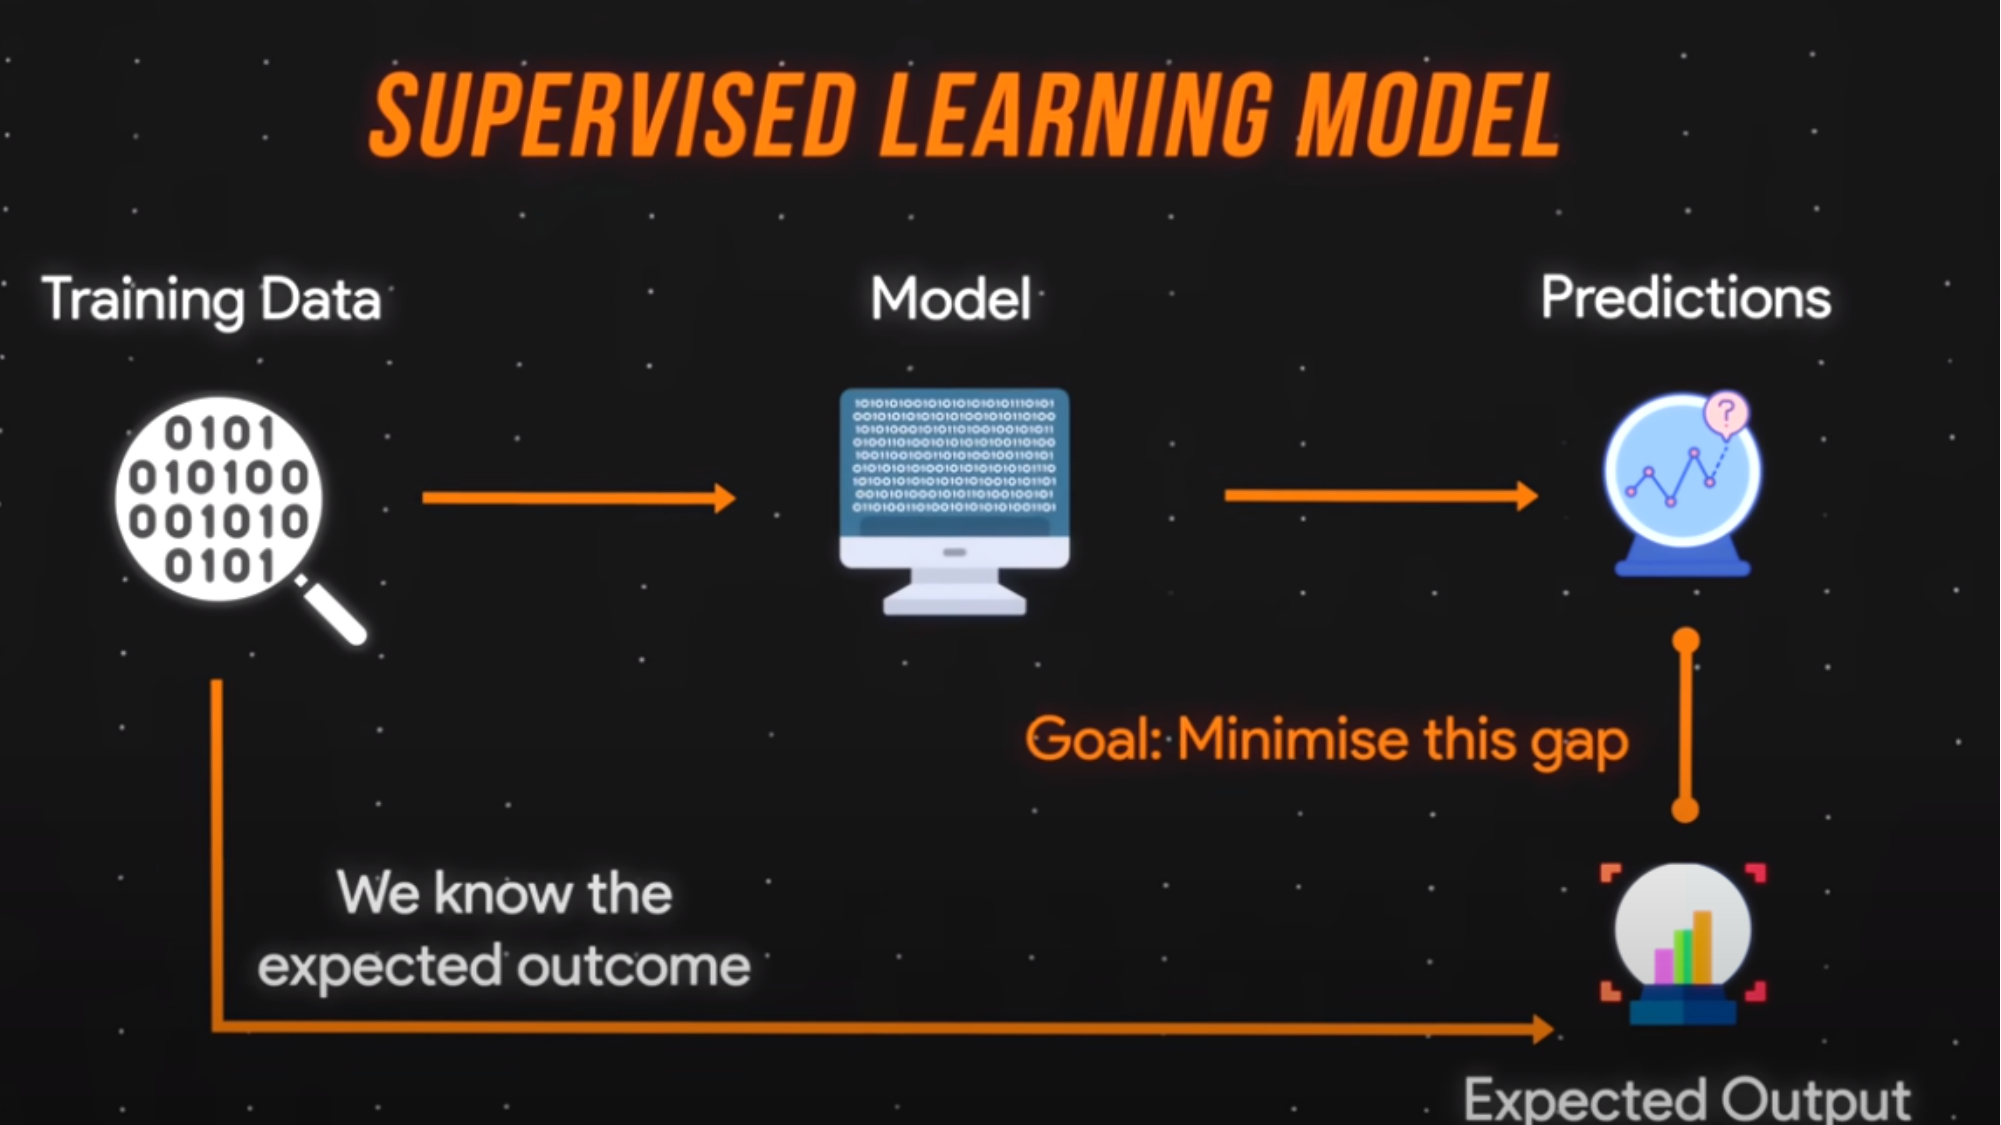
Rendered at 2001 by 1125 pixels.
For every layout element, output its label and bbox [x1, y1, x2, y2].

list [0, 0, 2000, 1125]
